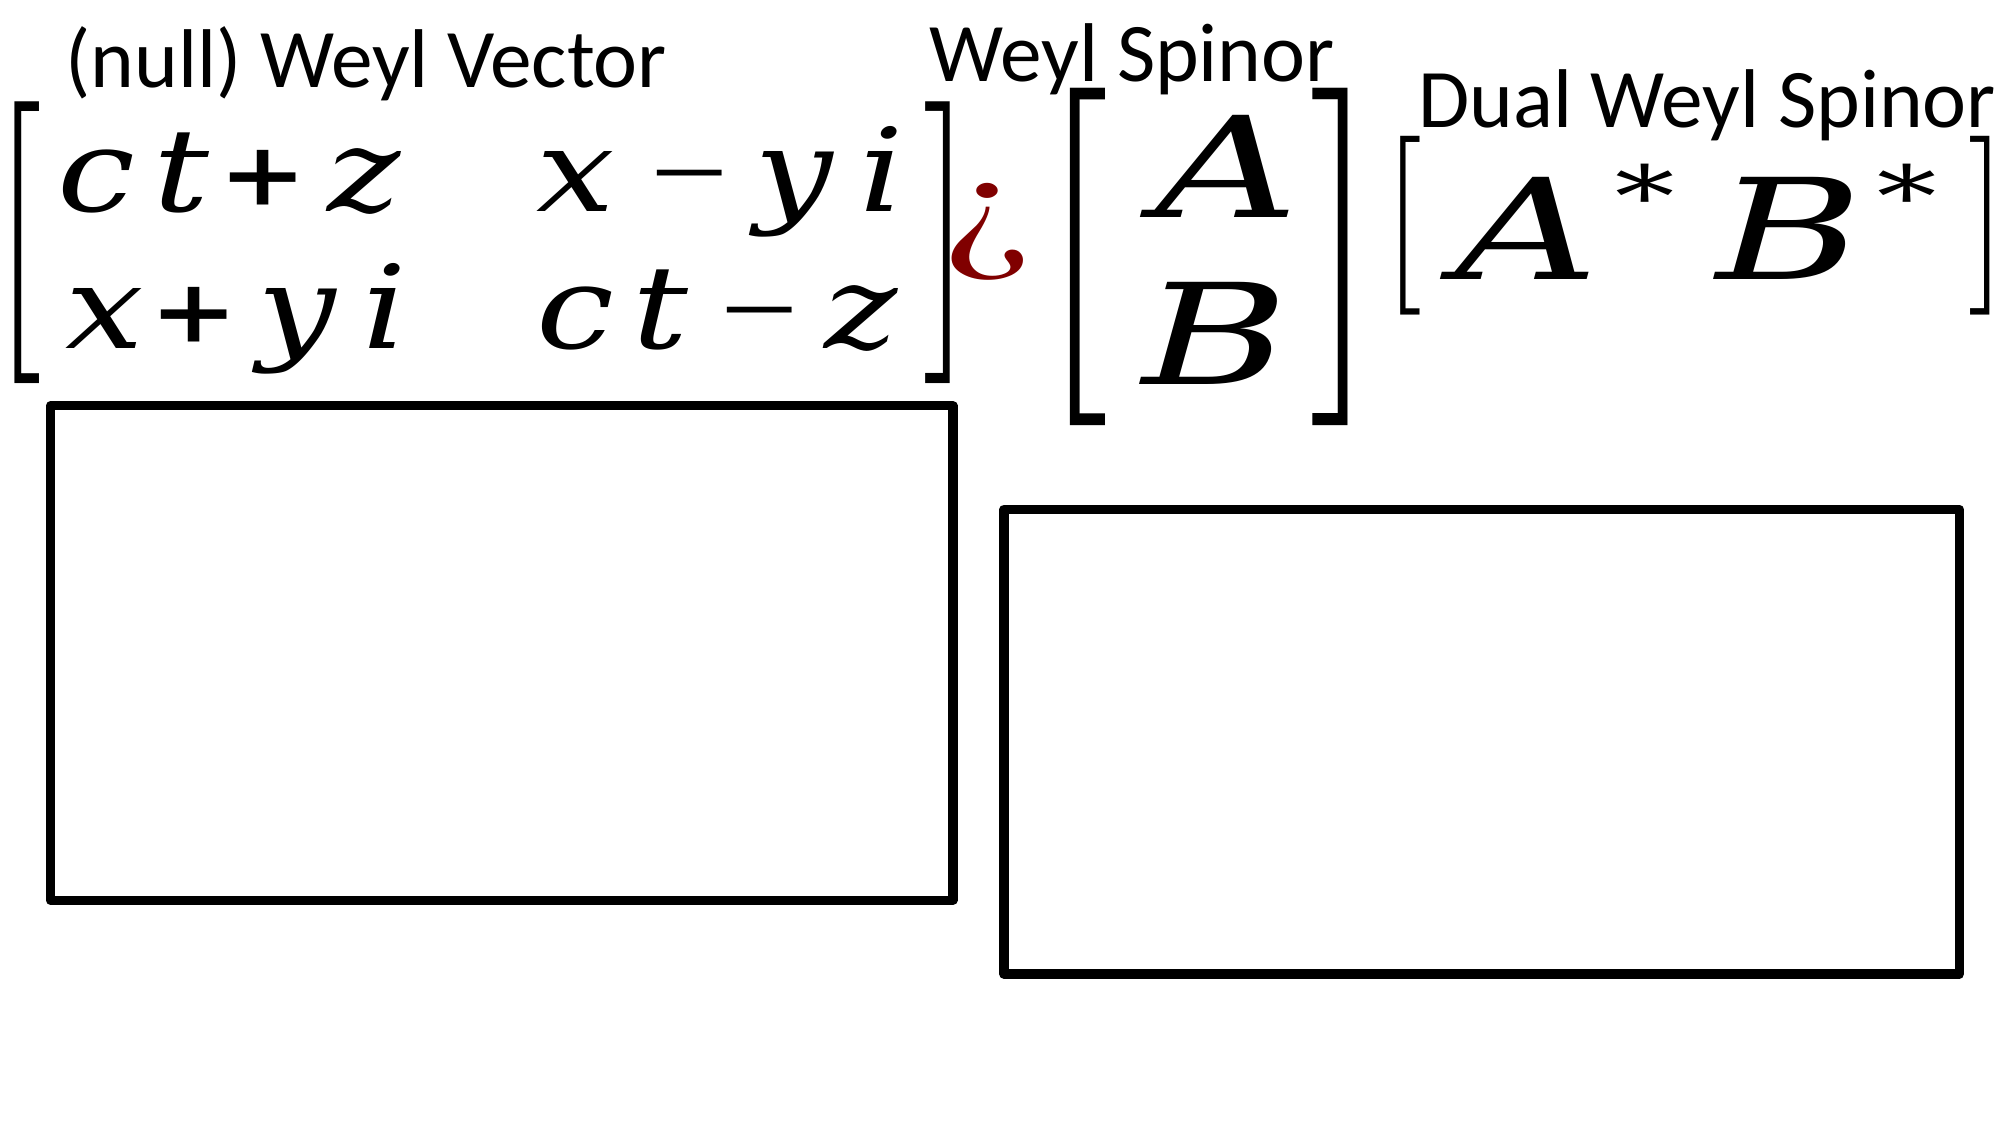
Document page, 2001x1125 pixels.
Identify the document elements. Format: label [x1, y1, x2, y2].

text_box [4, 0, 915, 389]
text_box [915, 0, 2000, 430]
